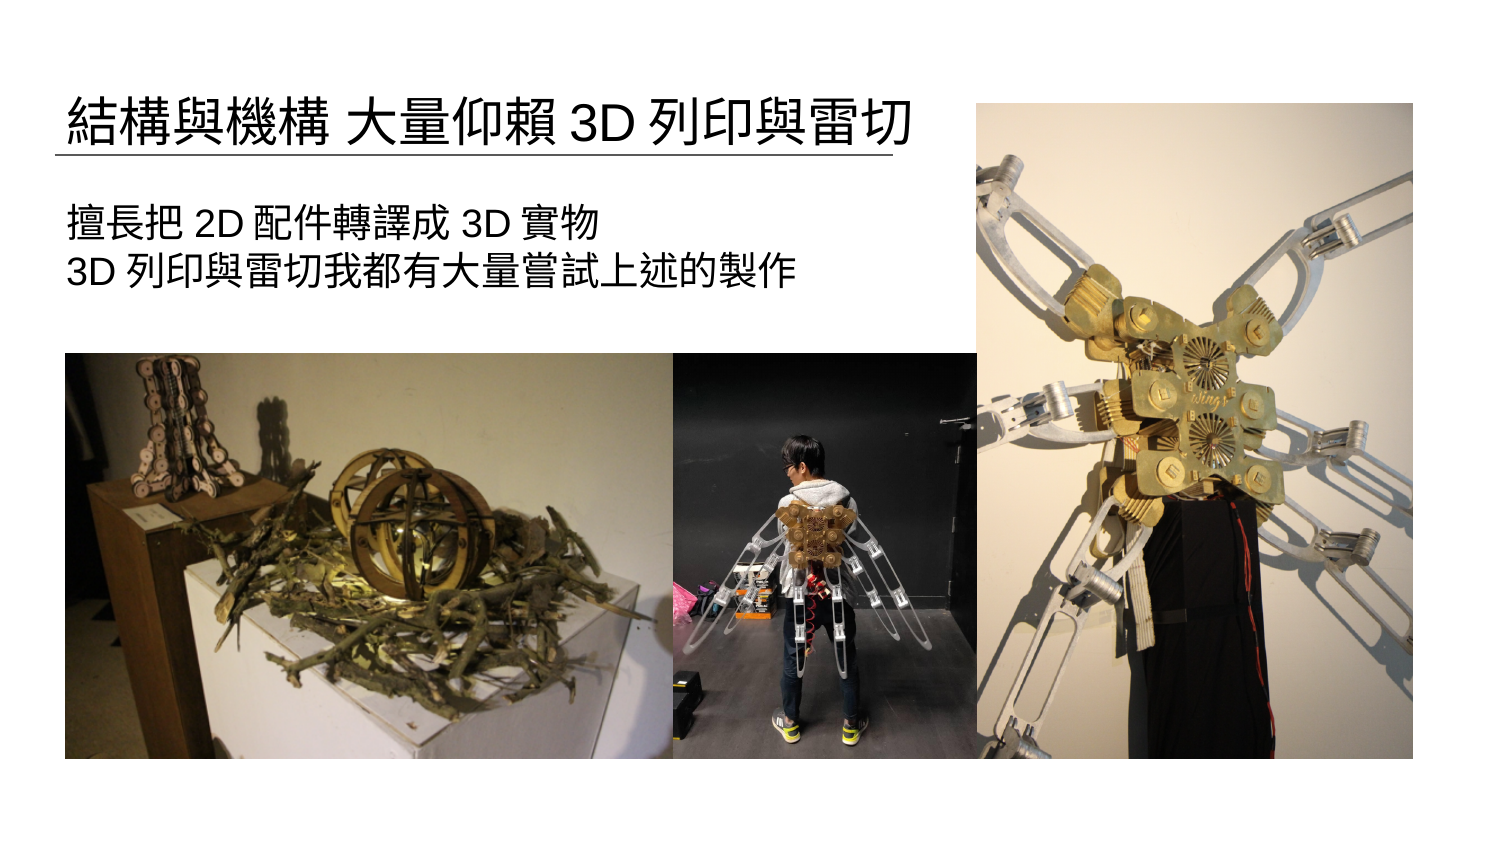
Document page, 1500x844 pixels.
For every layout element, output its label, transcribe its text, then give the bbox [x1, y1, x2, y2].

picture [65, 103, 1413, 759]
text_box 擅長把2D配件轉譯成3D實物 3D列印與雷切我都有大量嘗試上述的製作 [51, 182, 907, 308]
title 結構與機構 大量仰賴3D列印與雷切 [51, 72, 1449, 167]
